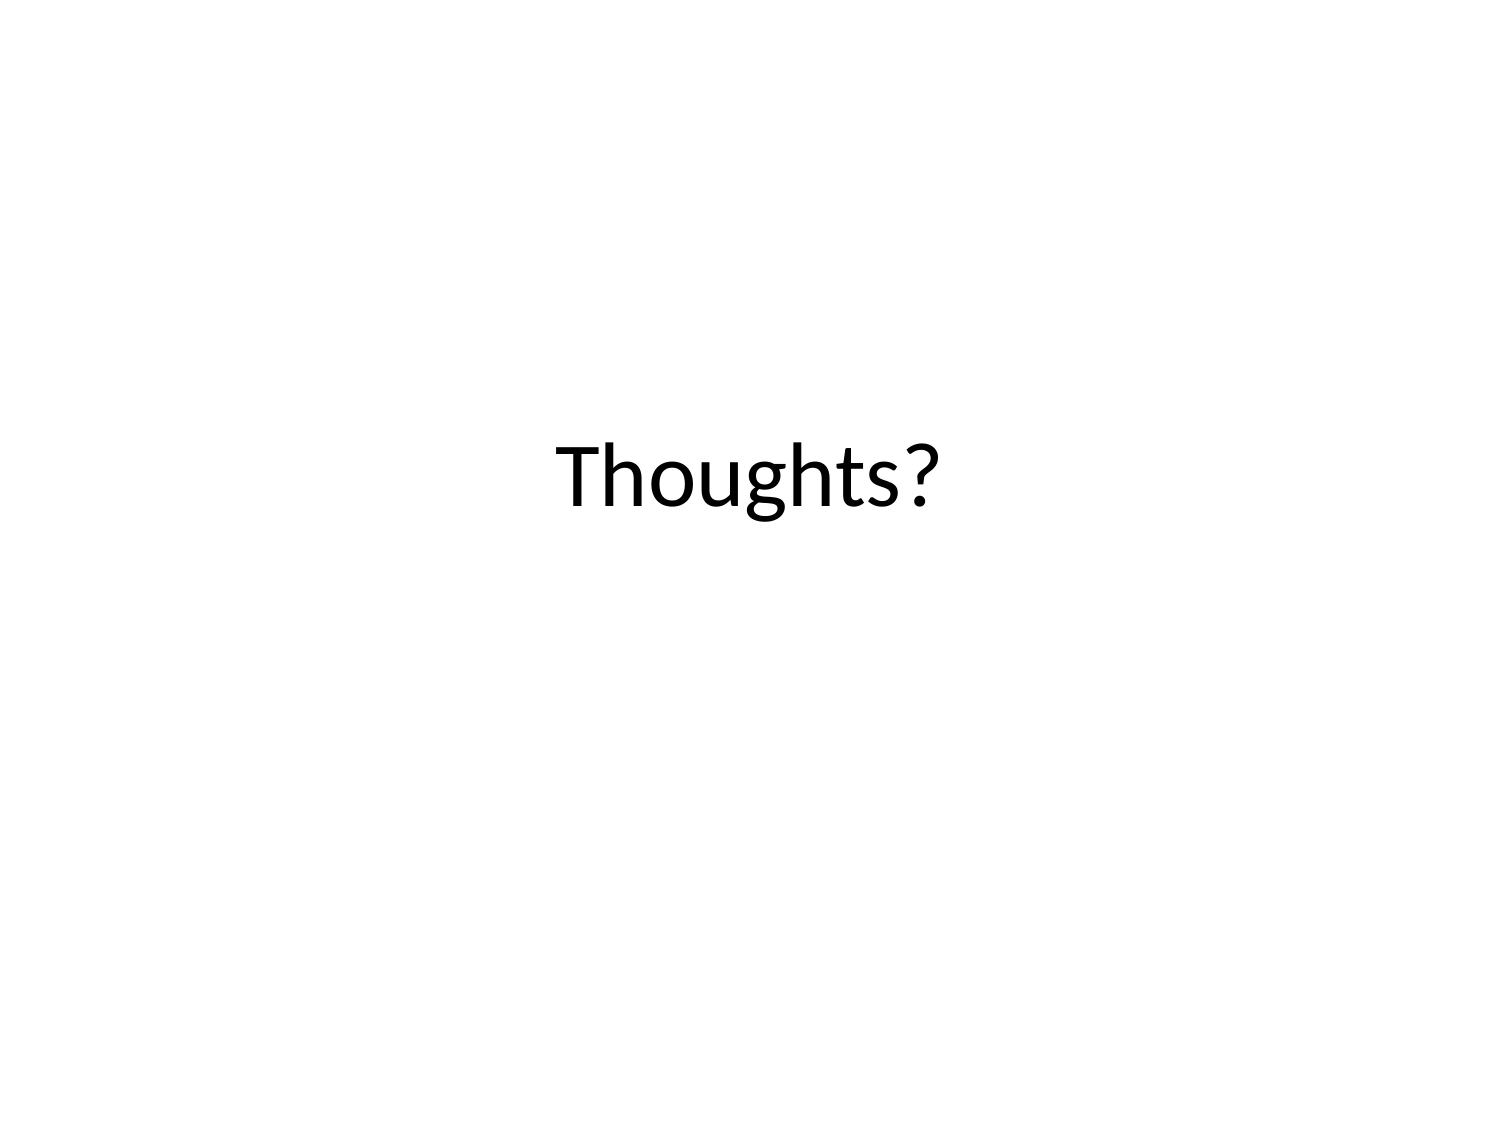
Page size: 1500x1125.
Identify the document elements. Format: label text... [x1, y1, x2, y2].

title Thoughts? [112, 349, 1388, 591]
